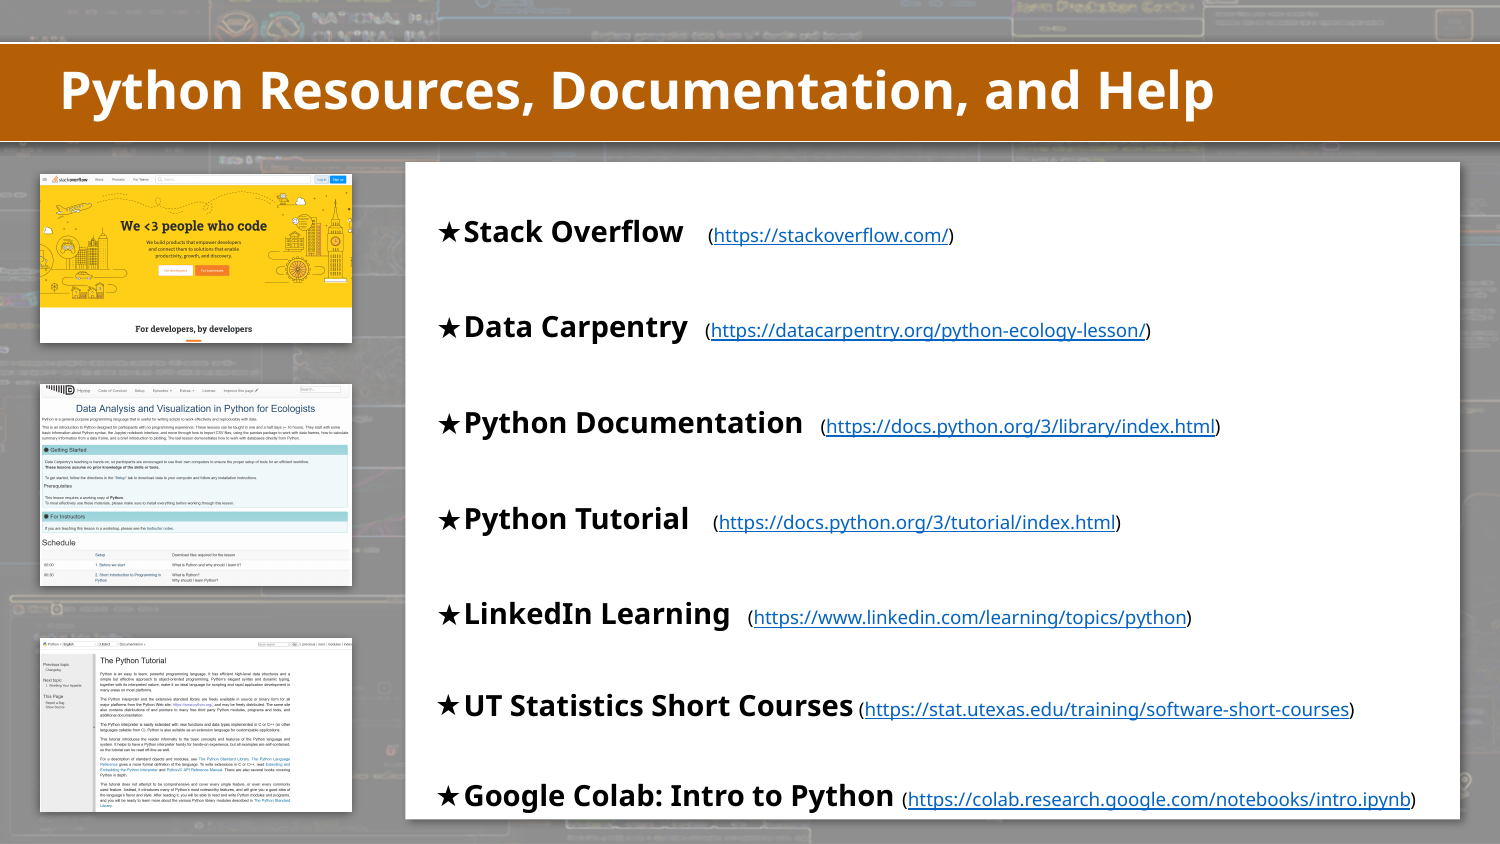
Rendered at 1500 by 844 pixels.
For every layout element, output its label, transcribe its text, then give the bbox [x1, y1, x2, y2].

title Python Resources, Documentation, and Help [0, 42, 1500, 142]
picture [40, 174, 352, 343]
picture [40, 638, 352, 812]
list Stack Overflow (https://stackoverflow.com/) Data Carpentry (https://datacarpentry.org/python-ecology-lesson/) Python Documentation (https://docs.python.org/3/library/index.html) Python Tutorial (https://docs.python.org/3/tutorial/index.html) LinkedIn Learning (https://www.linkedin.com/learning/topics/python) UT Statistics Short Courses (https://stat.utexas.edu/training/software-short-courses) Google Colab: Intro to Python (https://colab.research.google.com/notebooks/intro.ipynb) [405, 162, 1460, 820]
picture [40, 384, 352, 587]
